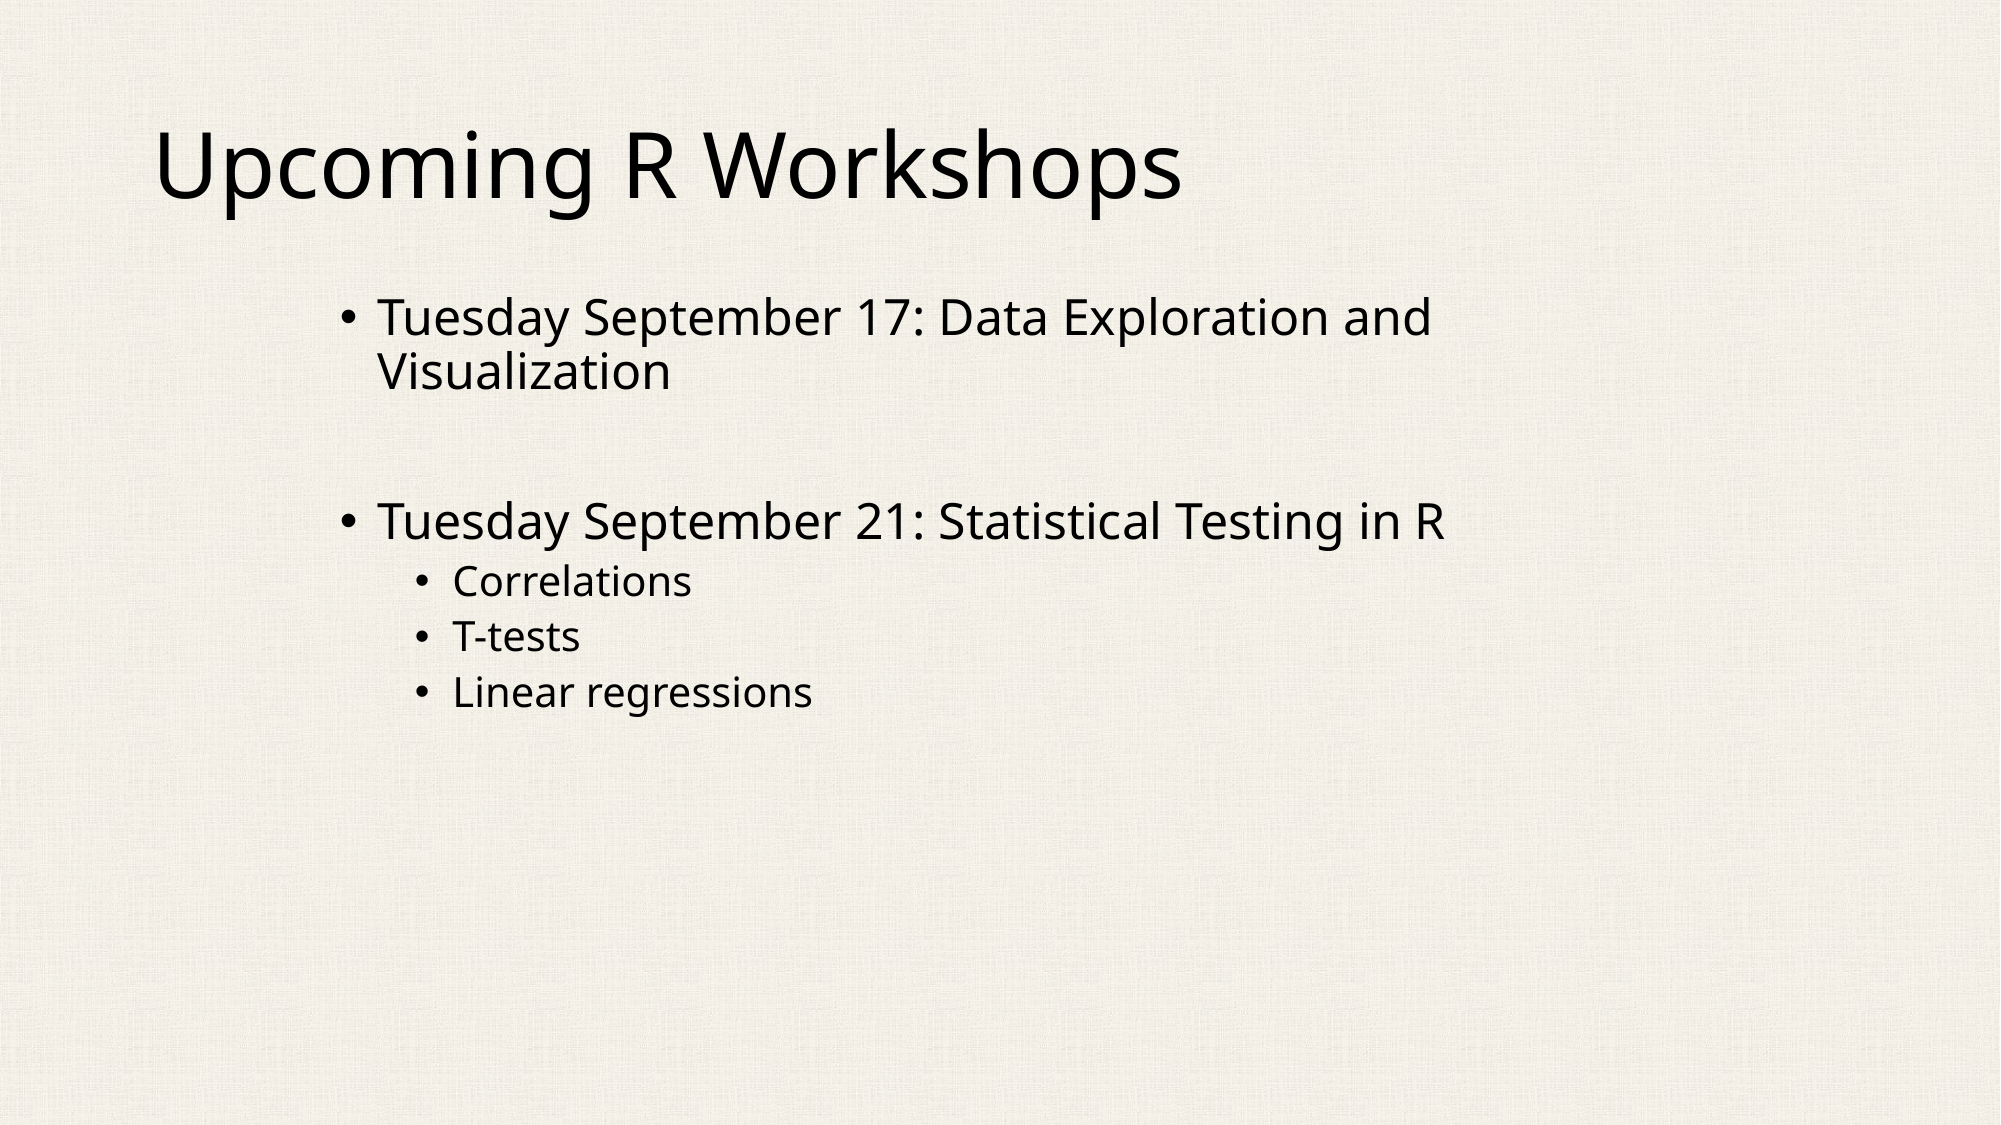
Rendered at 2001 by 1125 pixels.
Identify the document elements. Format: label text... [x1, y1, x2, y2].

title Upcoming R Workshops [137, 59, 1863, 278]
list Tuesday September 17: Data Exploration and Visualization Tuesday September 21: Statistical Testing in R Correlations T-tests Linear regressions [324, 284, 1750, 1028]
